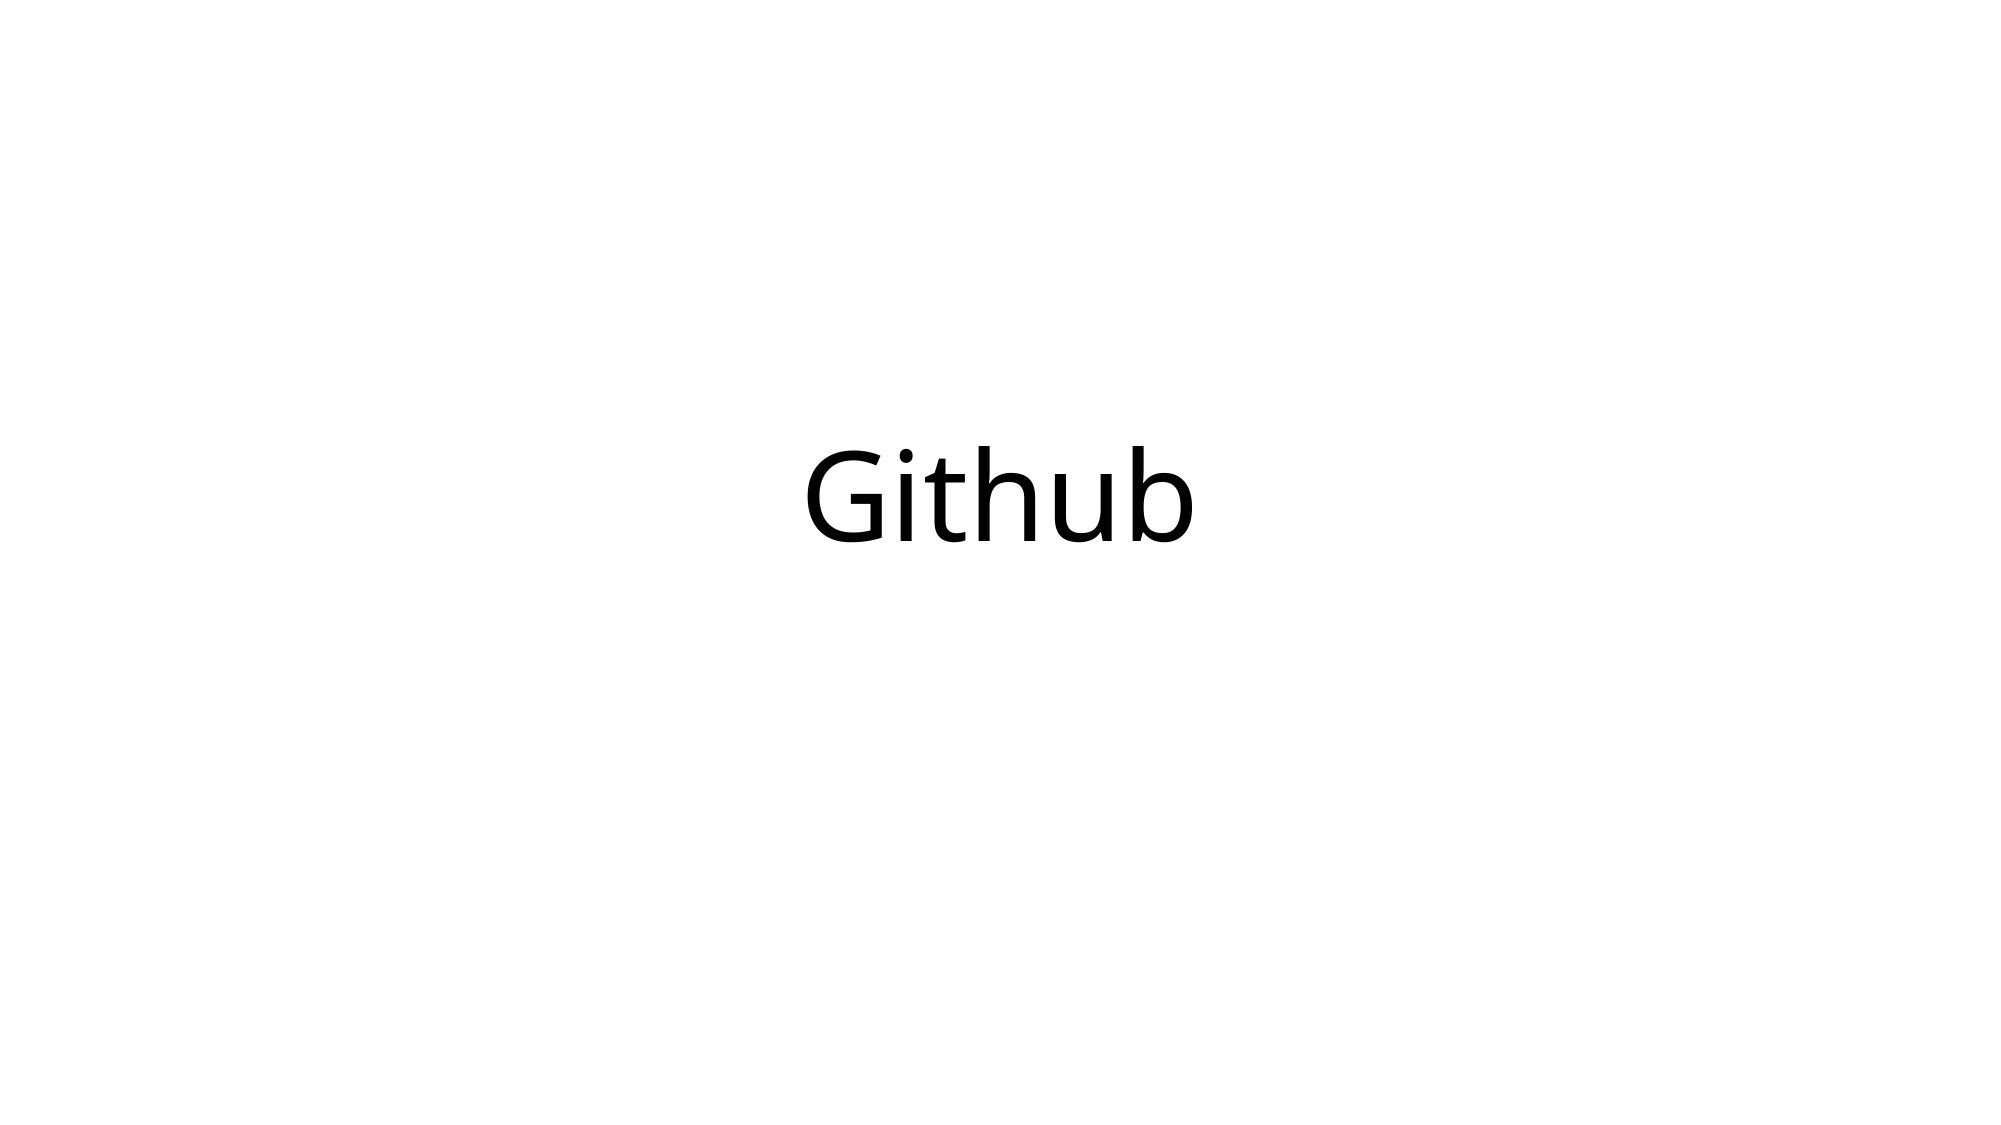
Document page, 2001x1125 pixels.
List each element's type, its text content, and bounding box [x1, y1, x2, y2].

title Github [249, 184, 1750, 576]
